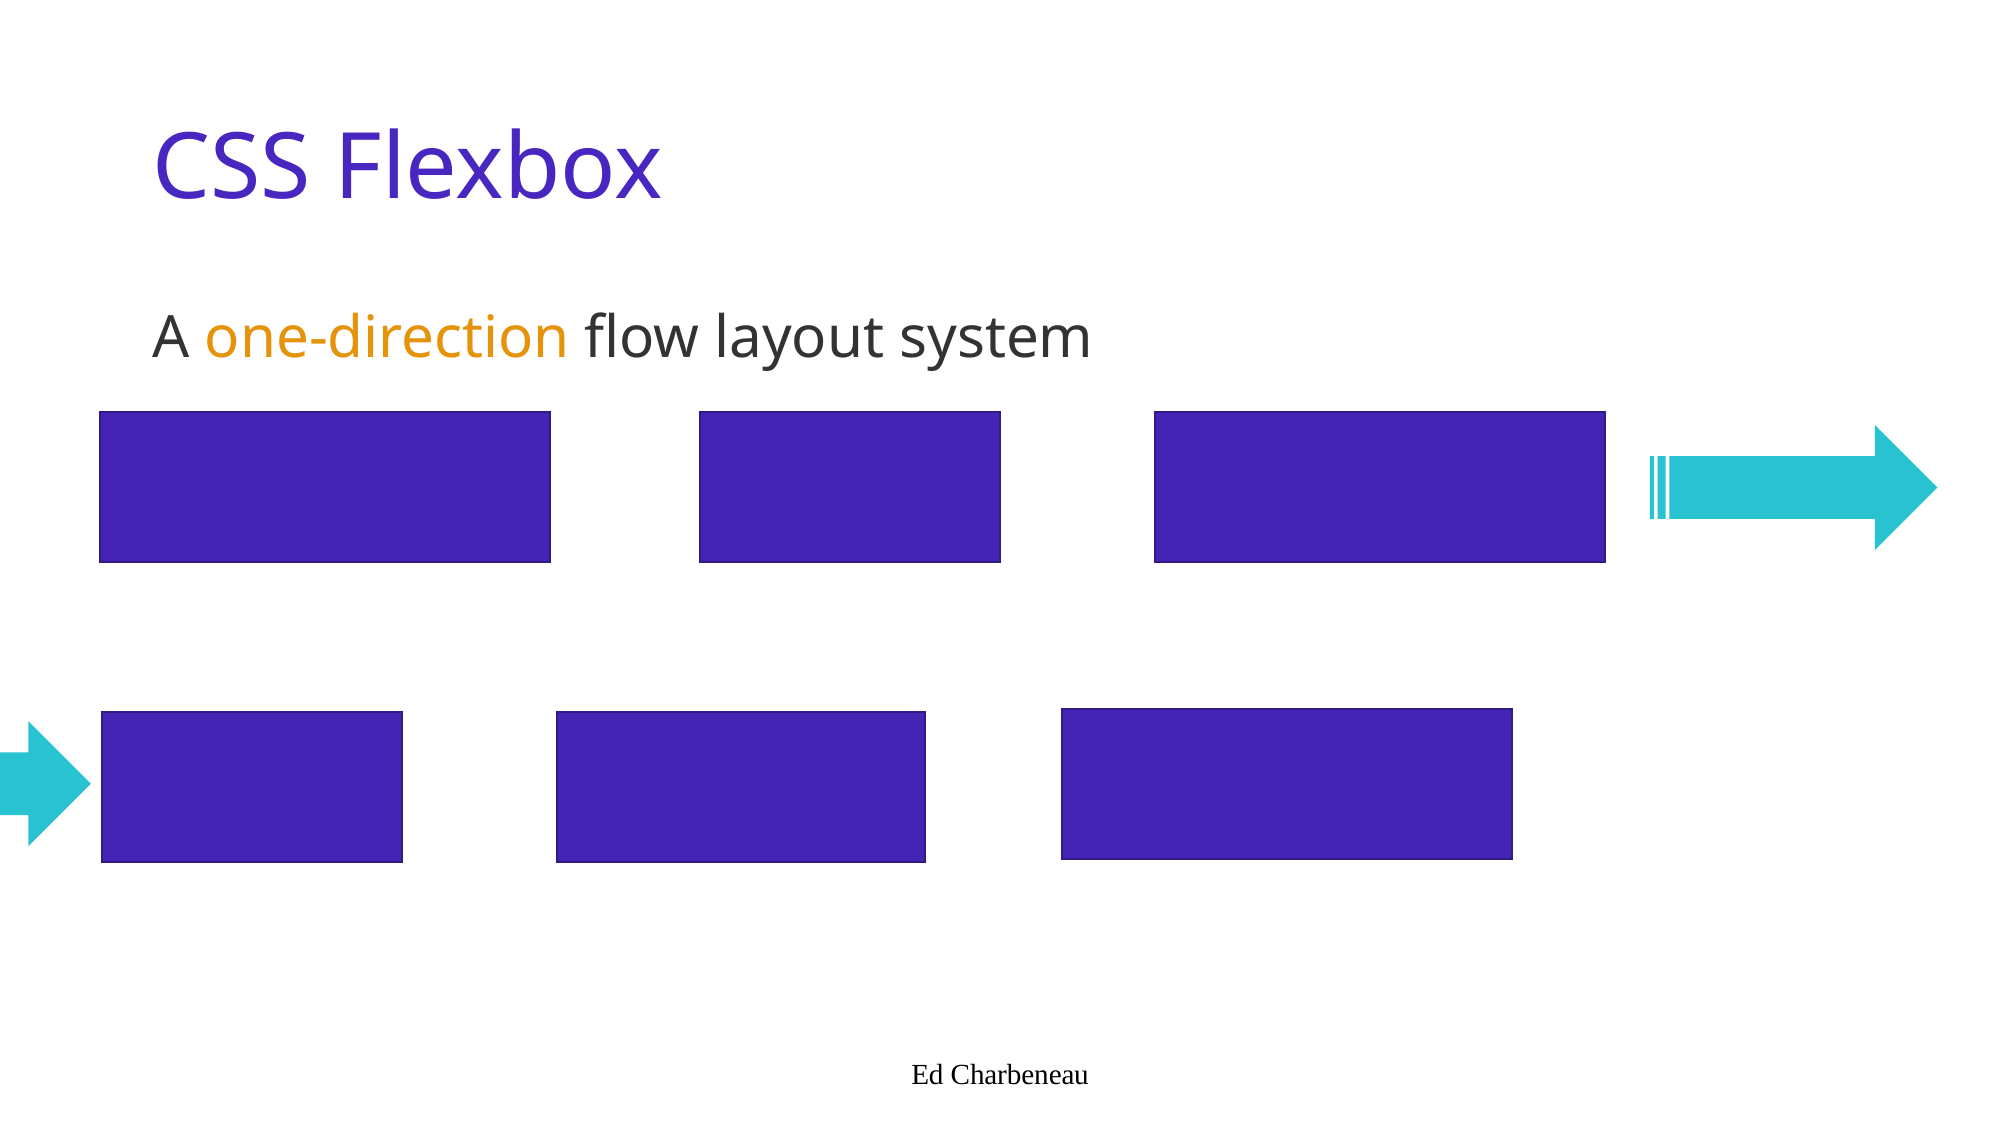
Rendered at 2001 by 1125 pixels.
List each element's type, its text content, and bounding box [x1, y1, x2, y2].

text_box [556, 711, 926, 863]
list A one-direction flow layout system [137, 299, 1863, 1014]
text_box [99, 411, 551, 563]
text_box [1649, 455, 1655, 520]
text_box [1657, 455, 1667, 520]
text_box [1061, 708, 1513, 860]
text_box [0, 718, 93, 849]
text_box [1668, 422, 1939, 553]
text_box [101, 711, 403, 863]
text_box [1154, 411, 1606, 563]
title CSS Flexbox [137, 59, 1863, 278]
text_box [699, 411, 1001, 563]
footer Ed Charbeneau [662, 1042, 1338, 1103]
